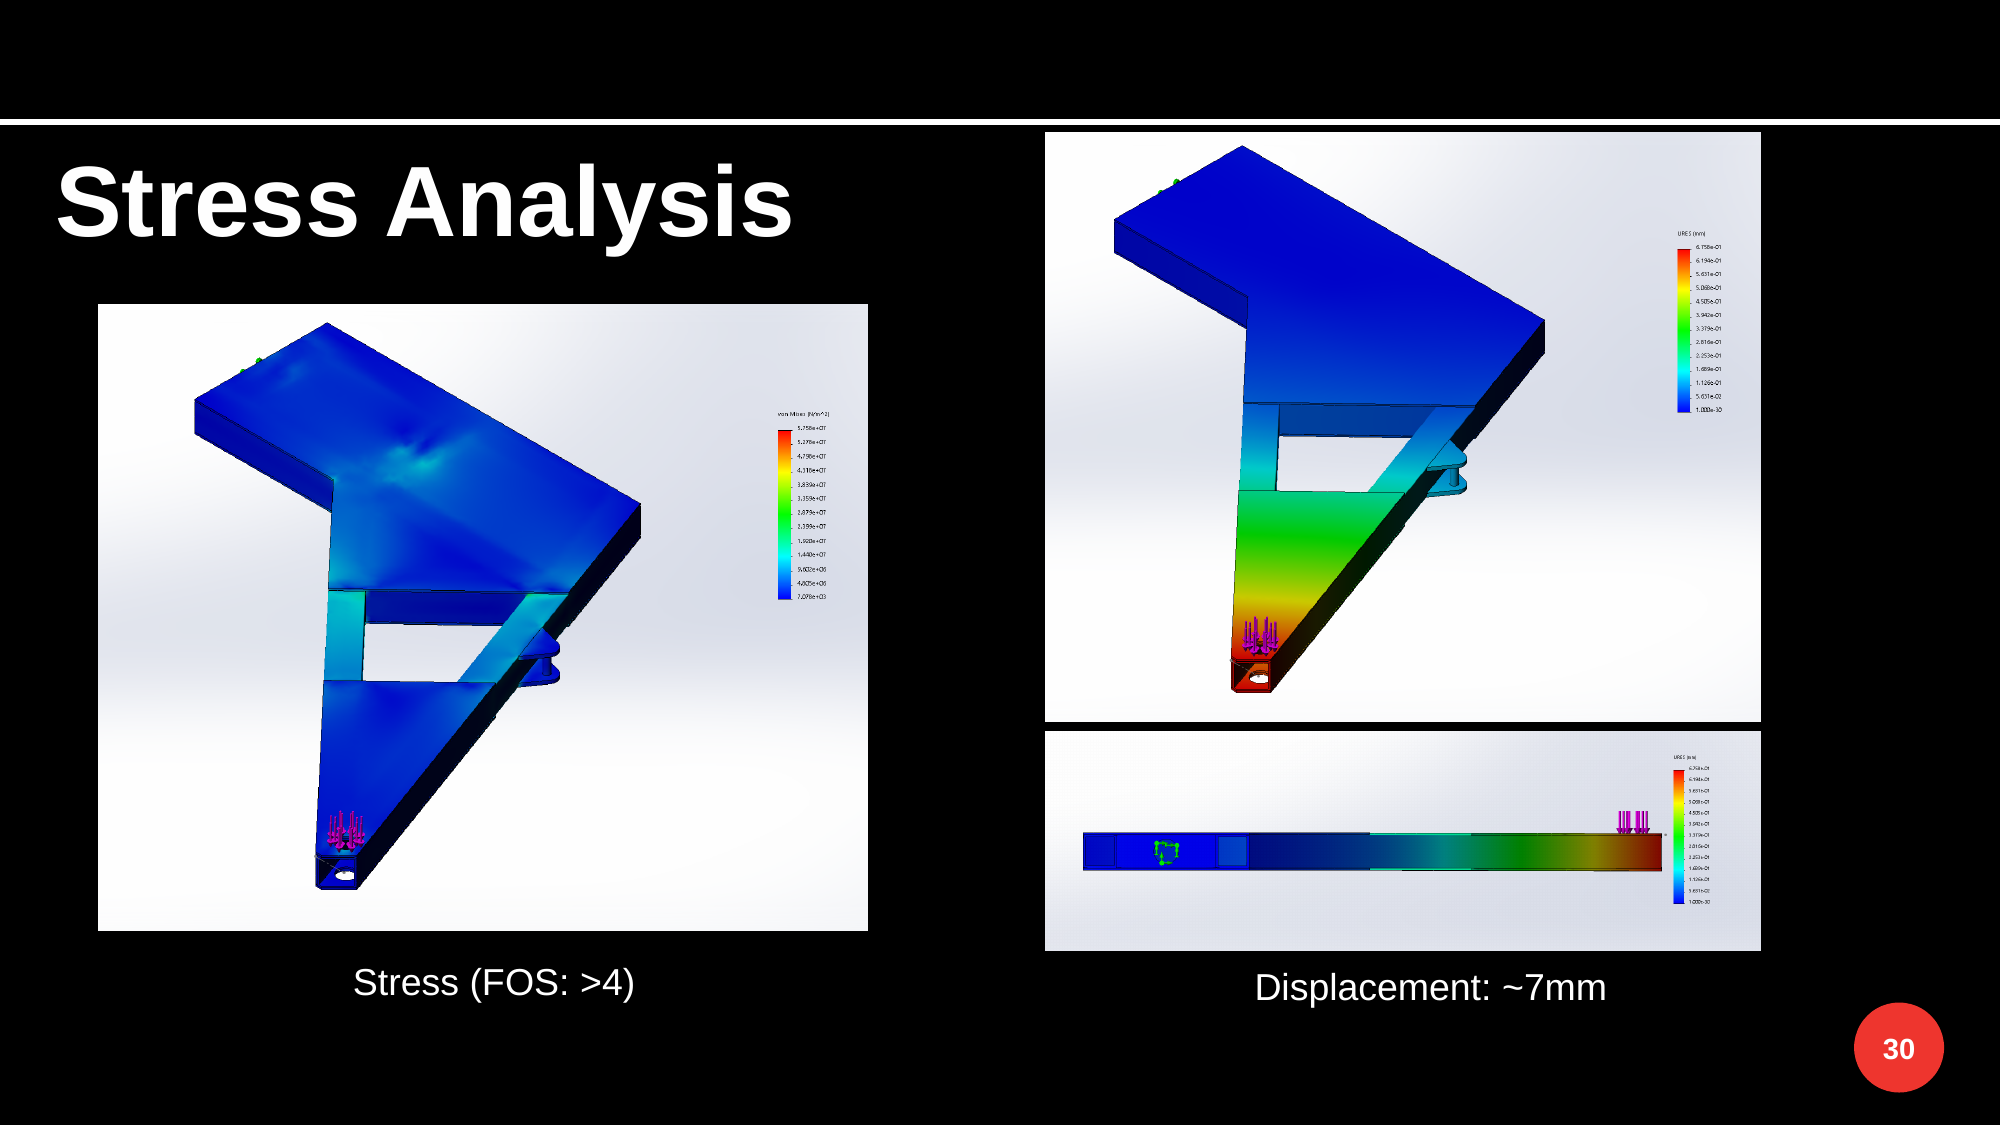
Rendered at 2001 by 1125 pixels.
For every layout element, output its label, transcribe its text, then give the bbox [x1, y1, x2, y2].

text_box Stress Analysis [40, 123, 927, 270]
picture [1045, 132, 1761, 722]
picture [98, 303, 869, 931]
text_box Displacement: ~7mm [1239, 955, 1623, 1016]
picture [1045, 731, 1761, 951]
text_box Stress (FOS: >4) [338, 950, 651, 1011]
text_box 30 [1852, 1001, 1946, 1094]
